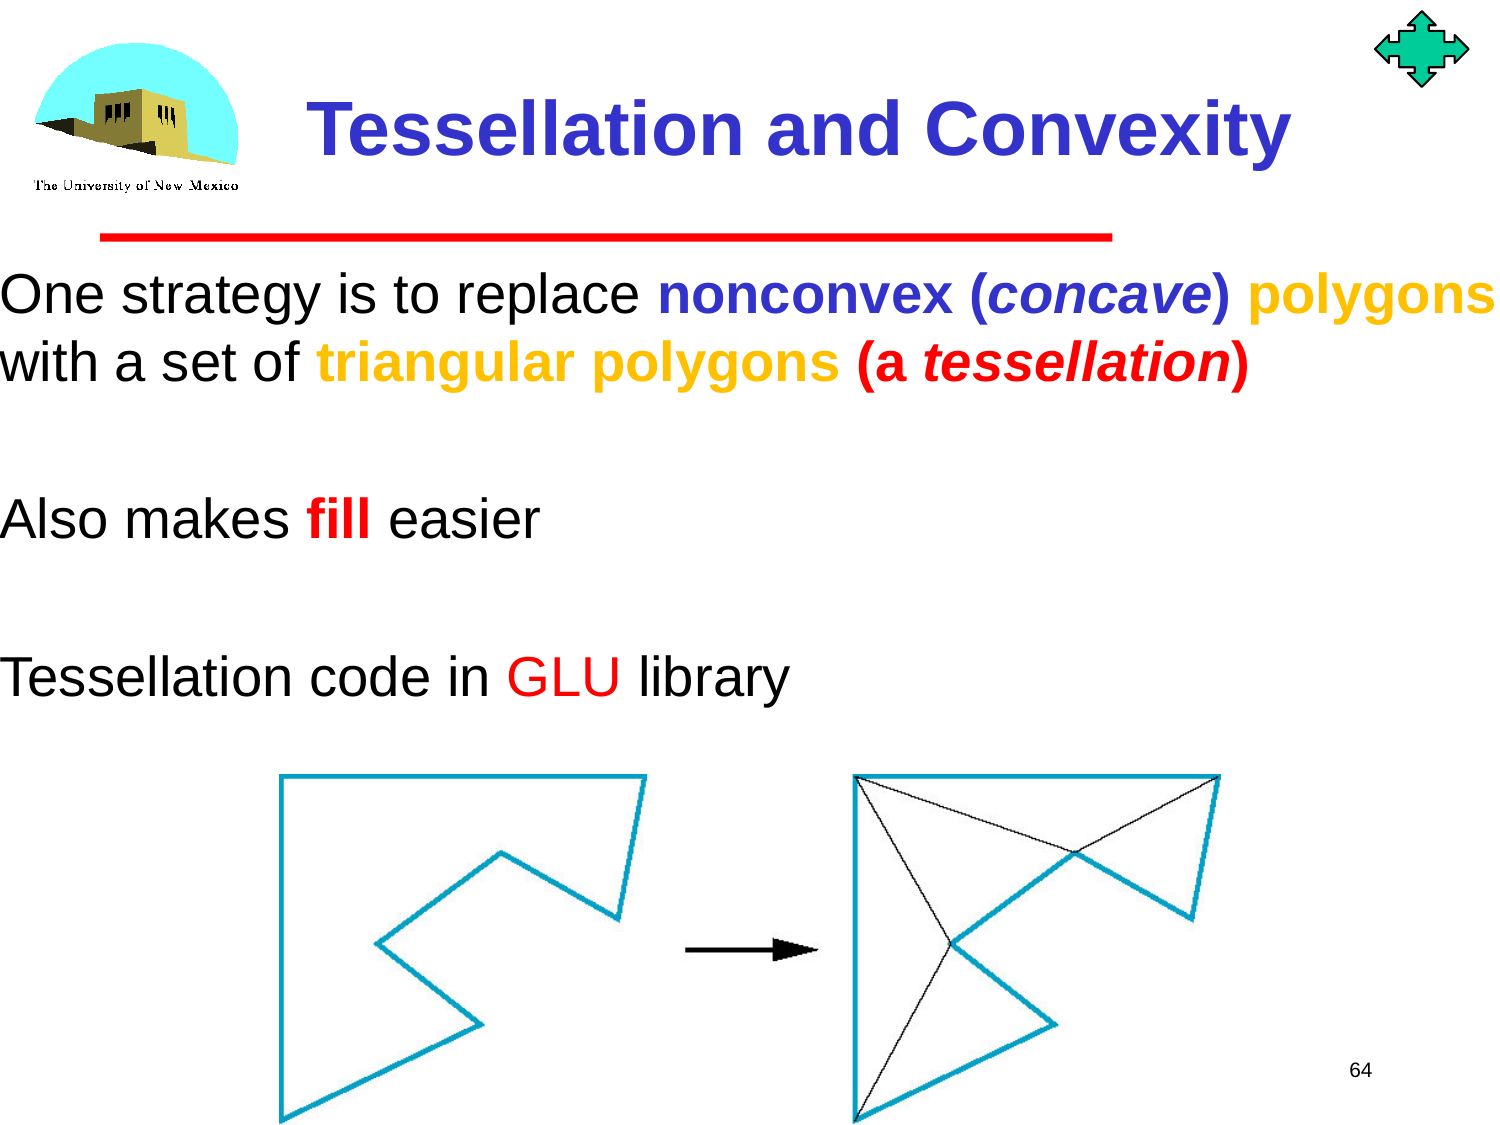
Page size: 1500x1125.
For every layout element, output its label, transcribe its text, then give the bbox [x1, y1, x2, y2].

list One strategy is to replace nonconvex (concave) polygons with a set of triangular polygons (a tessellation) Also makes fill easier Tessellation code in GLU library [0, 249, 1500, 1025]
picture [279, 774, 1221, 1125]
title Tessellation and Convexity [225, 37, 1375, 213]
text_box [1374, 11, 1469, 87]
text_box 64 [1324, 1037, 1388, 1100]
picture [283, 778, 642, 1116]
